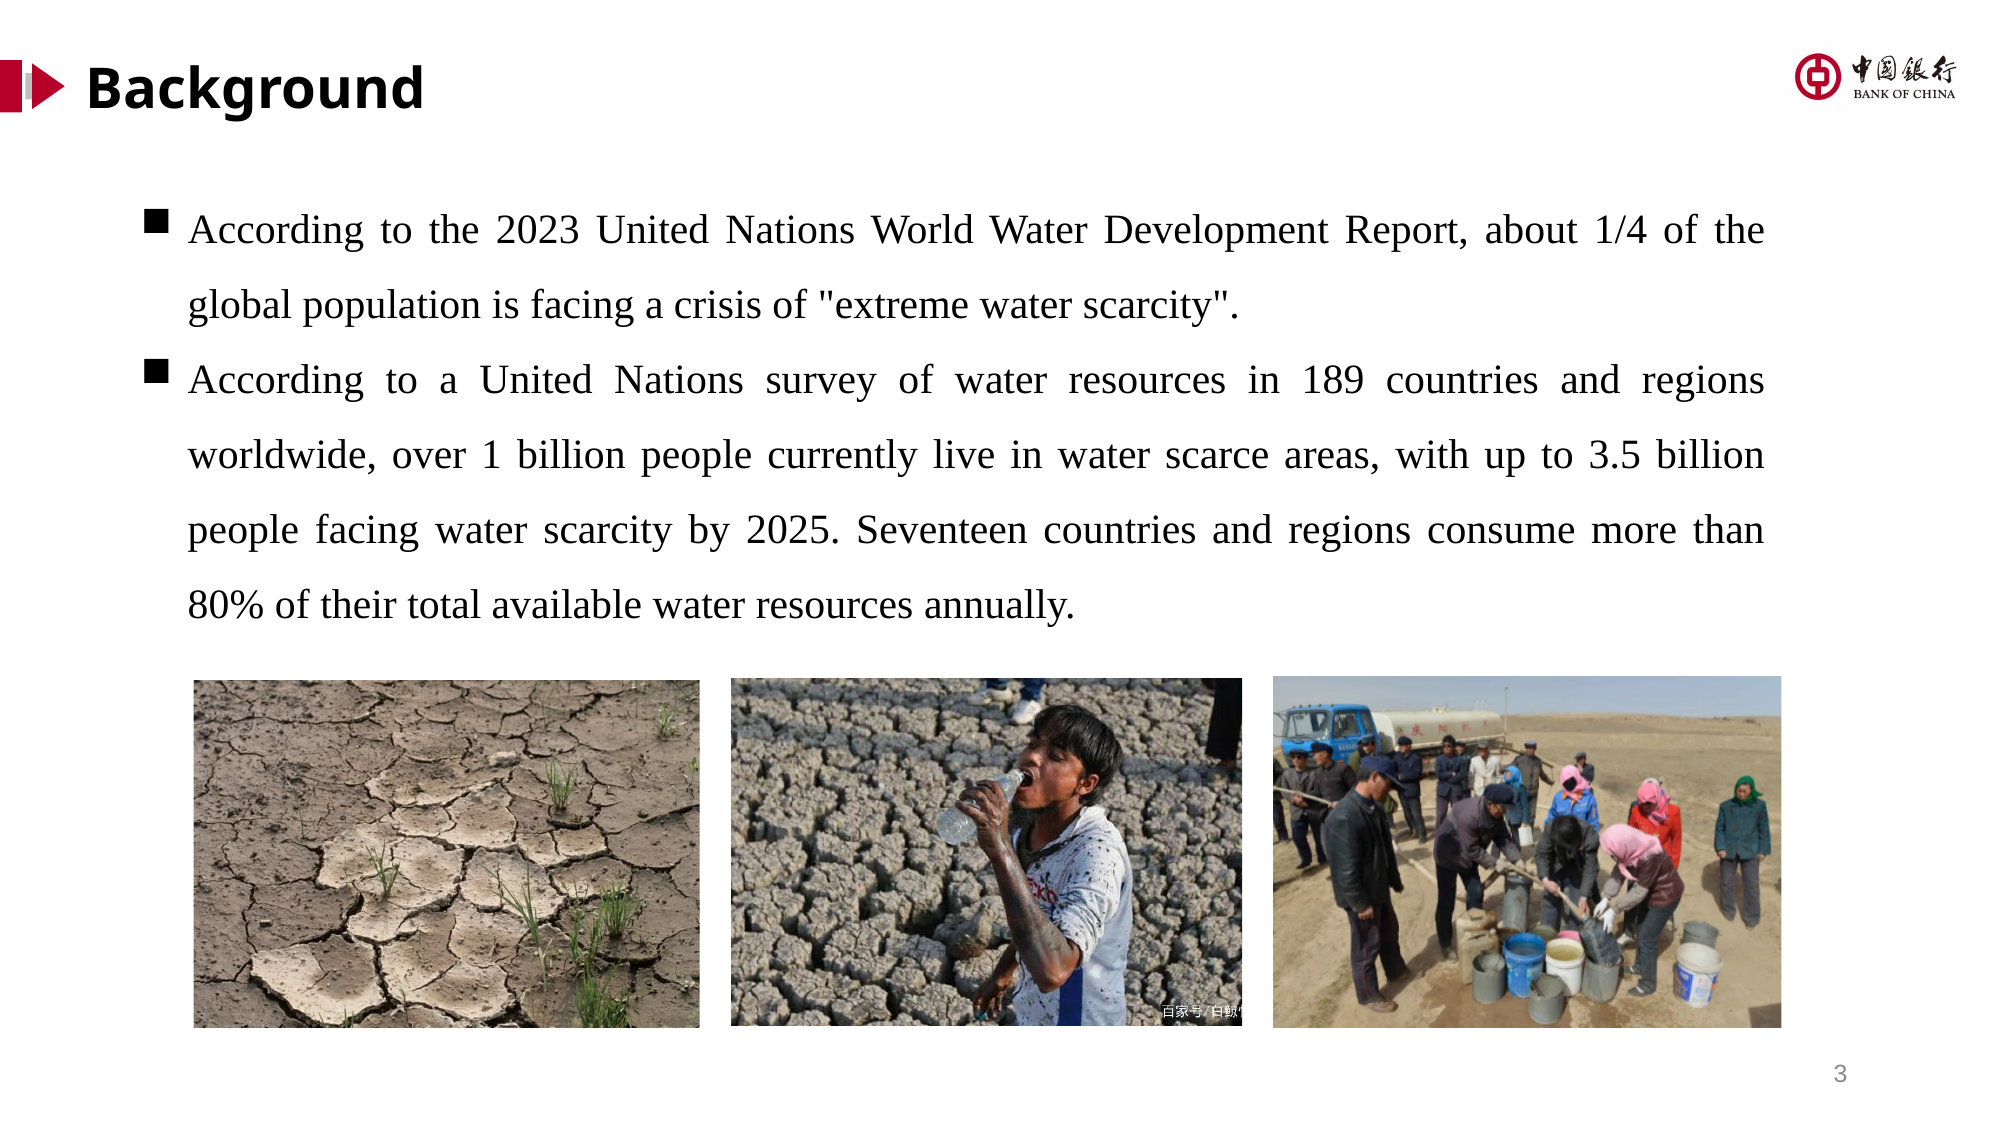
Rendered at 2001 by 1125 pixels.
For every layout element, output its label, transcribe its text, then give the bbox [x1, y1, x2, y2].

picture [1781, 37, 1972, 117]
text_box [0, 59, 65, 113]
slide_number 3 [1412, 1042, 1863, 1103]
title Background [70, 44, 1796, 128]
picture [730, 678, 1243, 1026]
picture [193, 680, 700, 1028]
picture [1273, 676, 1782, 1028]
text_box According to the 2023 United Nations World Water Development Report, about 1/4 of the global population is facing a crisis of "extreme water scarcity". According to a United Nations survey of water resources in 189 countries and regions worldwide, over 1 billion people currently live in water scarce areas, with up to 3.5 billion people facing water scarcity by 2025. Seventeen countries and regions consume more than 80% of their total available water resources annually. [126, 169, 1782, 634]
